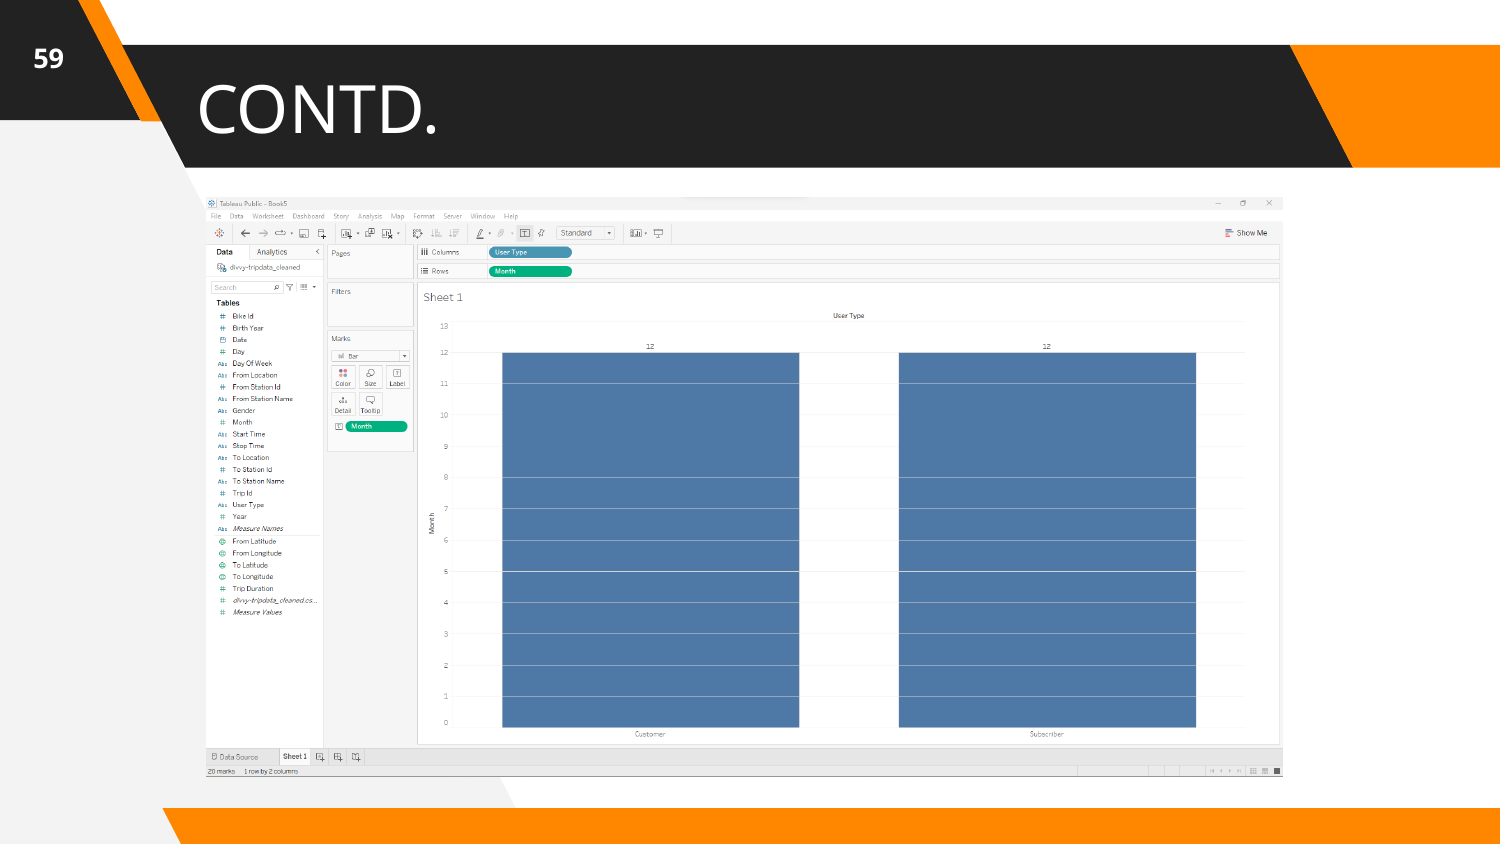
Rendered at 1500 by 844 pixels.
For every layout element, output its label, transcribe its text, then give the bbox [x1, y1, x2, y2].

slide_number 59 [0, 0, 98, 121]
title CONTD. [181, 45, 1285, 169]
picture [206, 197, 1283, 777]
